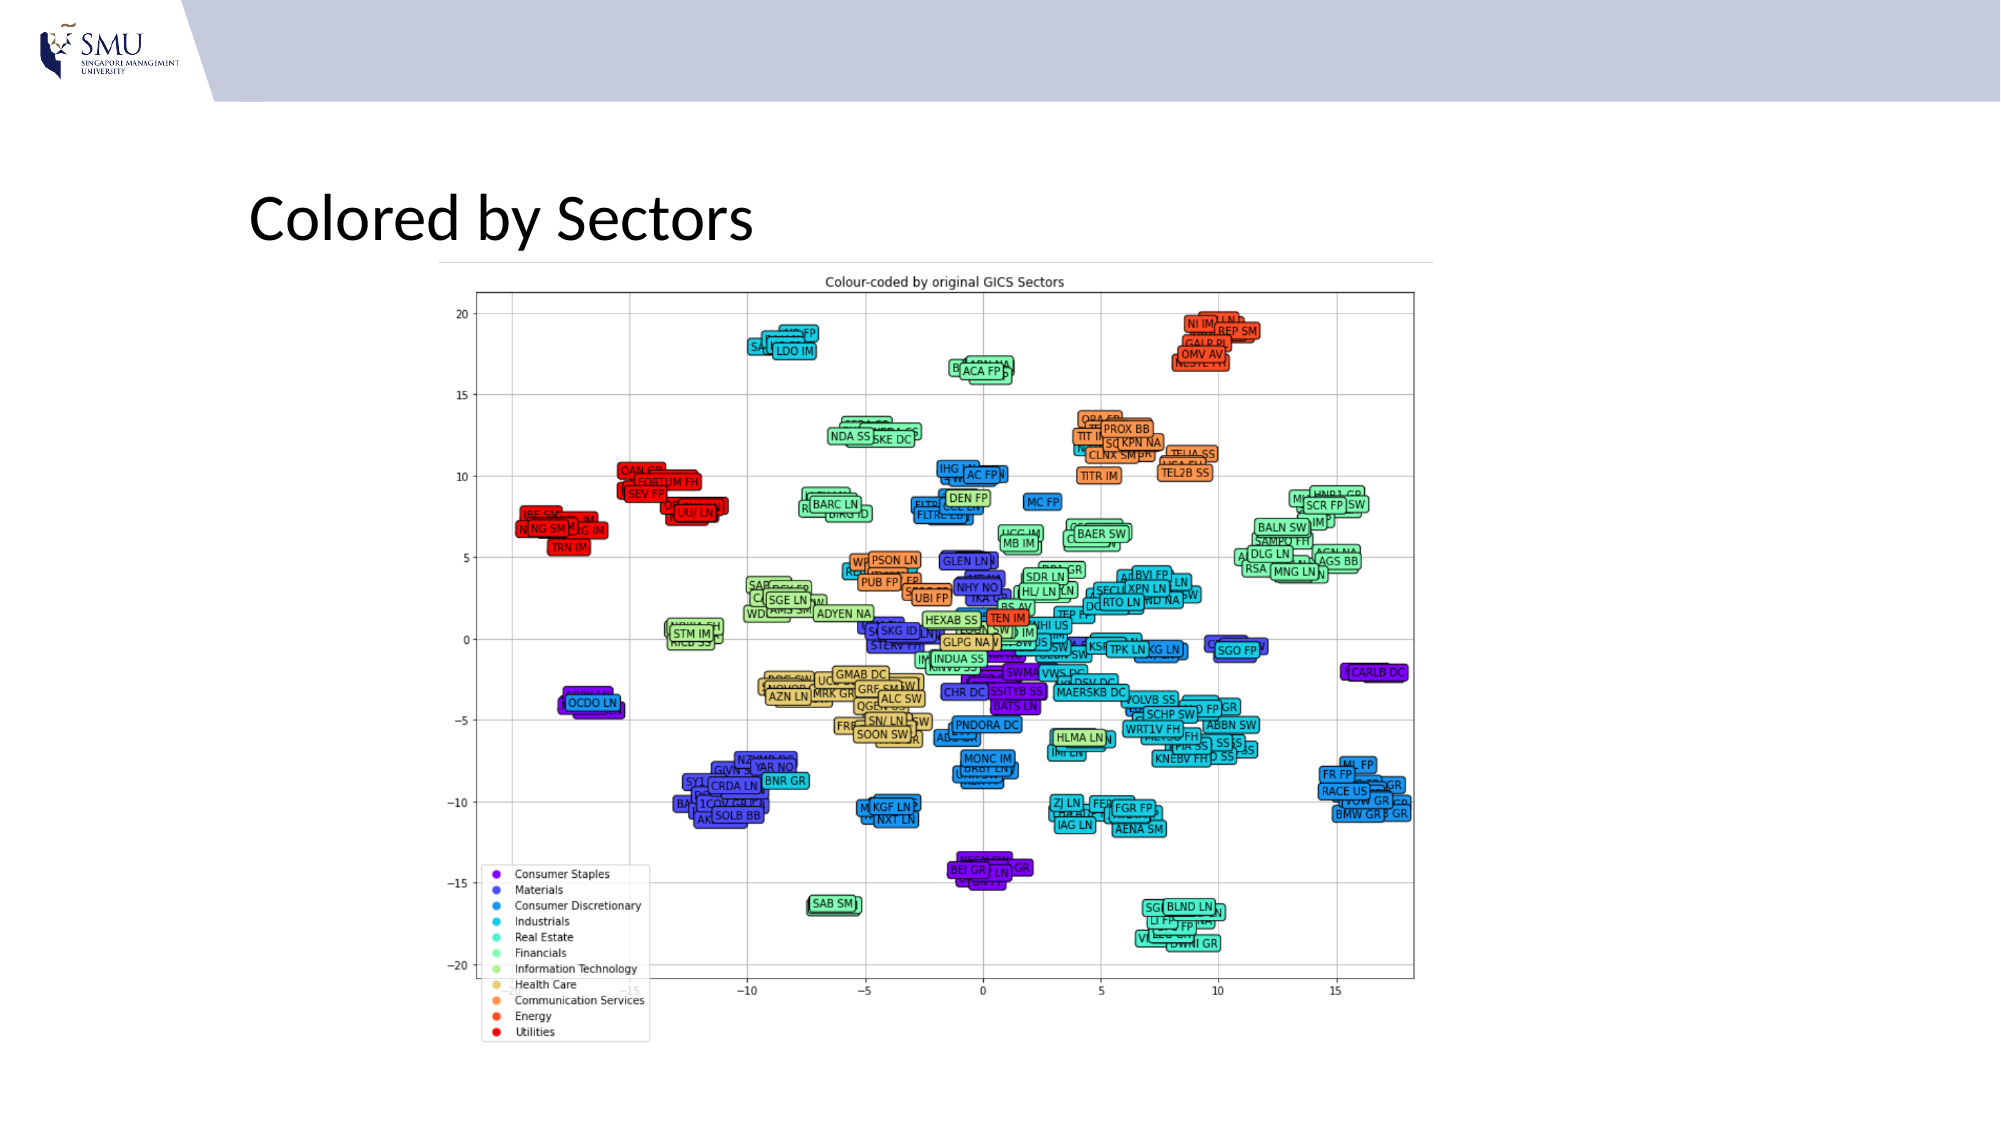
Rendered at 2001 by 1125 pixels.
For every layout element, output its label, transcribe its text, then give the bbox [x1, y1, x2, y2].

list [439, 262, 1433, 1050]
picture [0, 0, 211, 102]
title Colored by Sectors [249, 184, 1750, 263]
